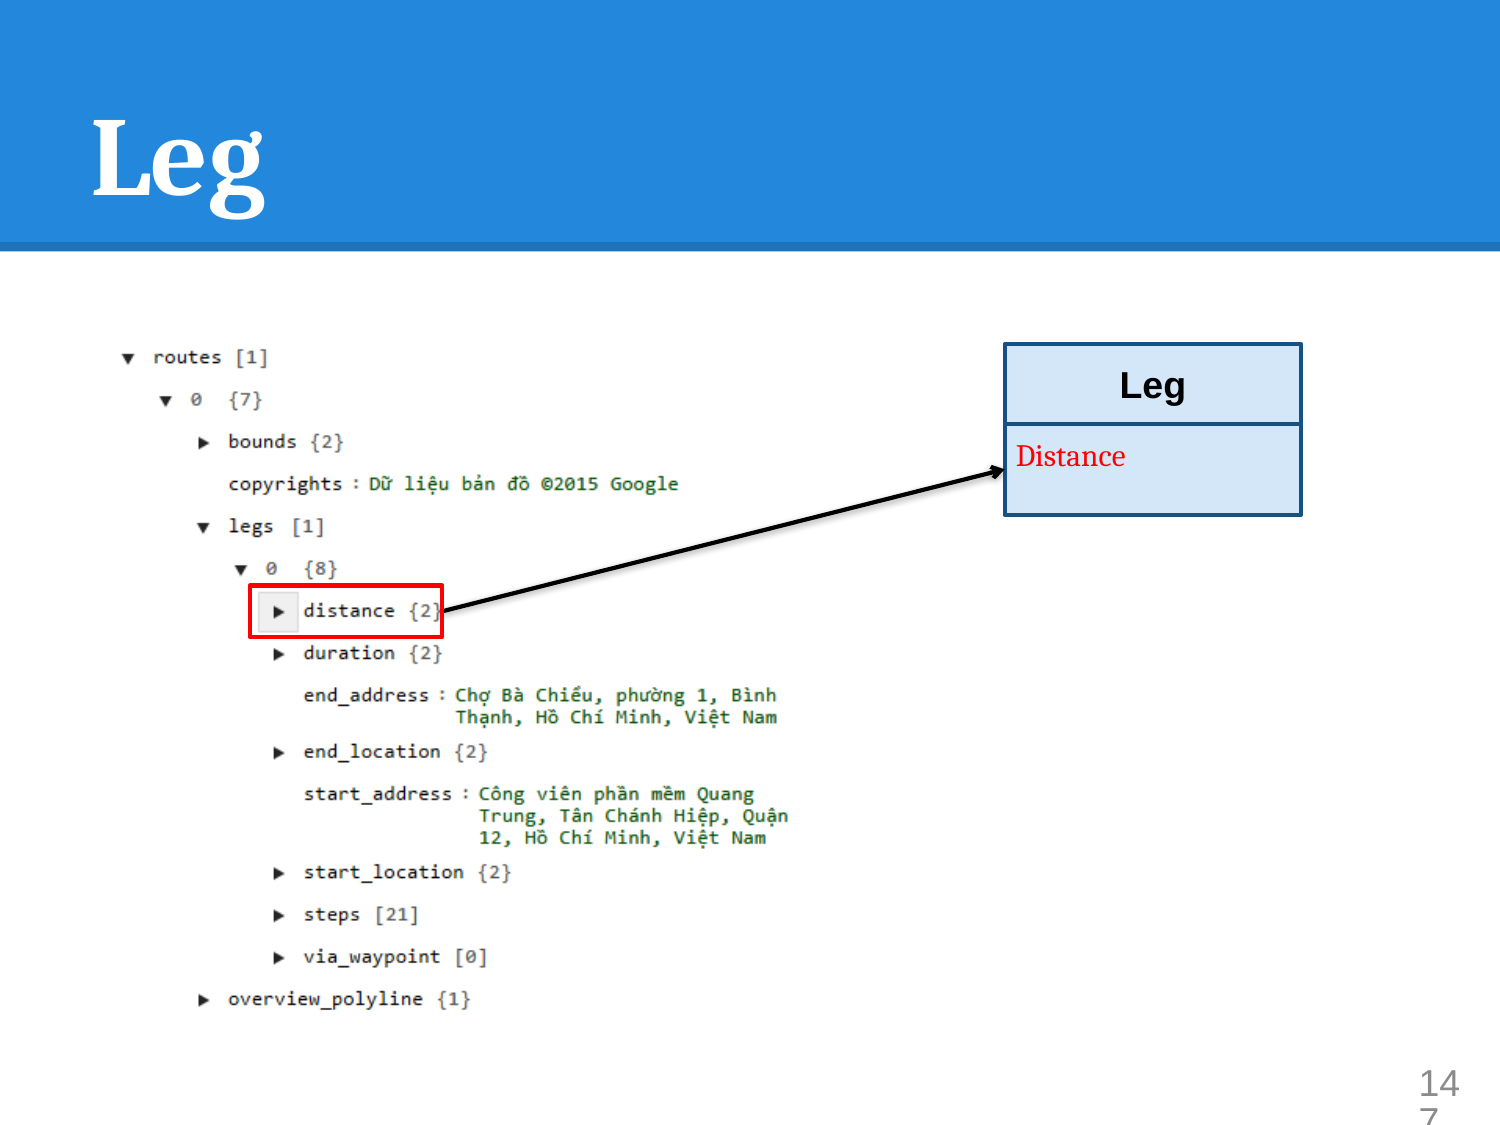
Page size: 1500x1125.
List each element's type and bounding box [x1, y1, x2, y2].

picture [97, 336, 794, 1021]
text_box [442, 344, 1302, 612]
slide_number [1403, 1038, 1494, 1125]
title [75, 45, 1425, 233]
